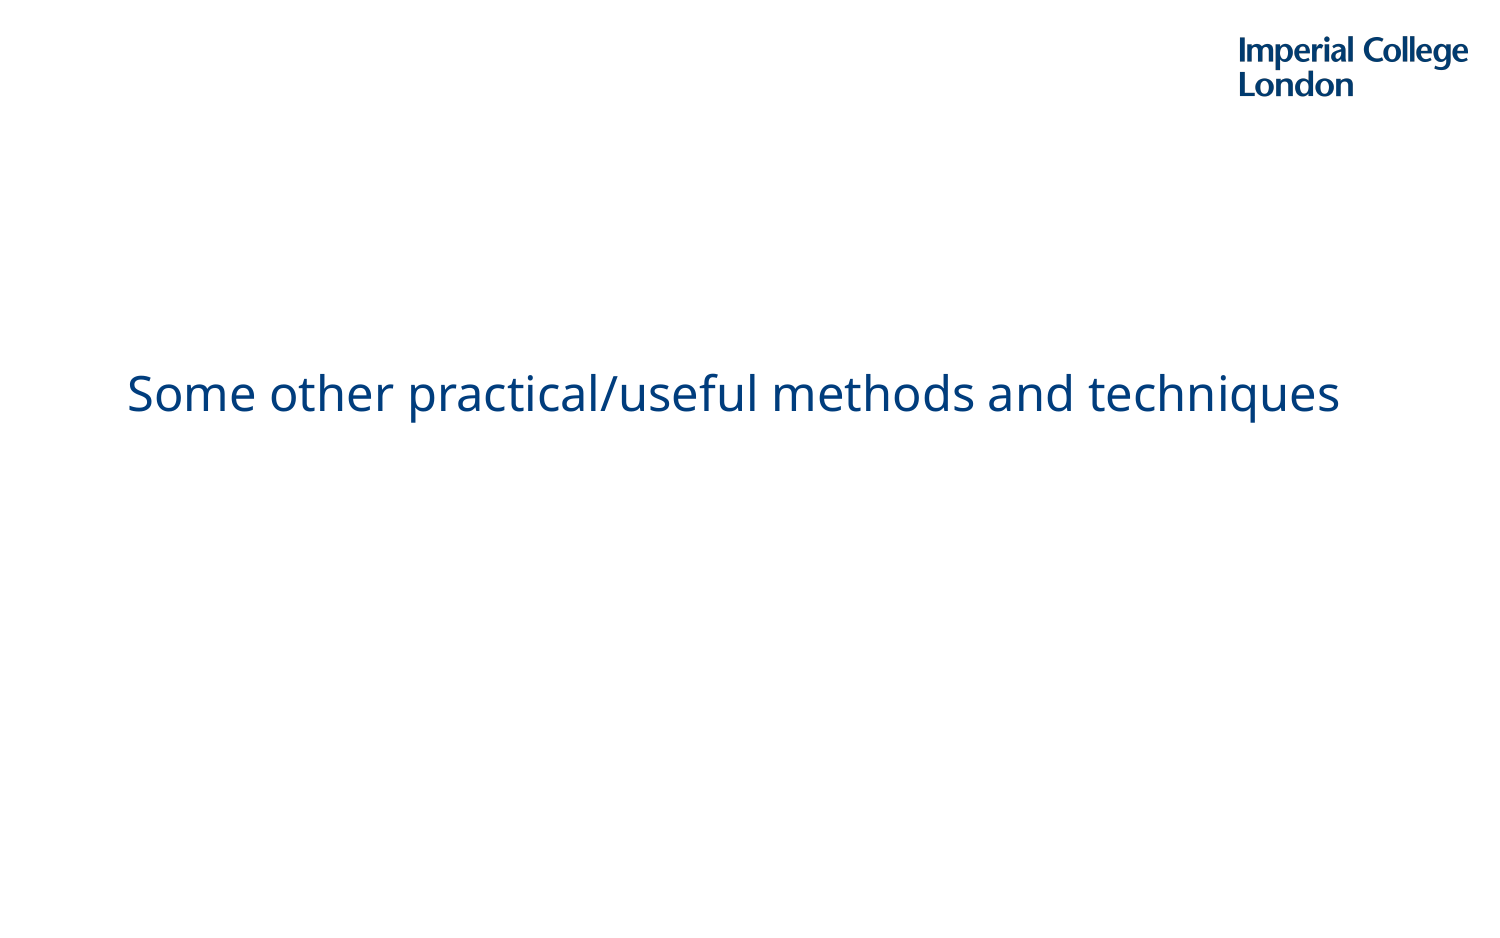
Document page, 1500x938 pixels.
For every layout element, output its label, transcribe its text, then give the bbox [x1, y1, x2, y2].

title Some other practical/useful methods and techniques [112, 291, 1388, 493]
picture [1222, 18, 1486, 114]
